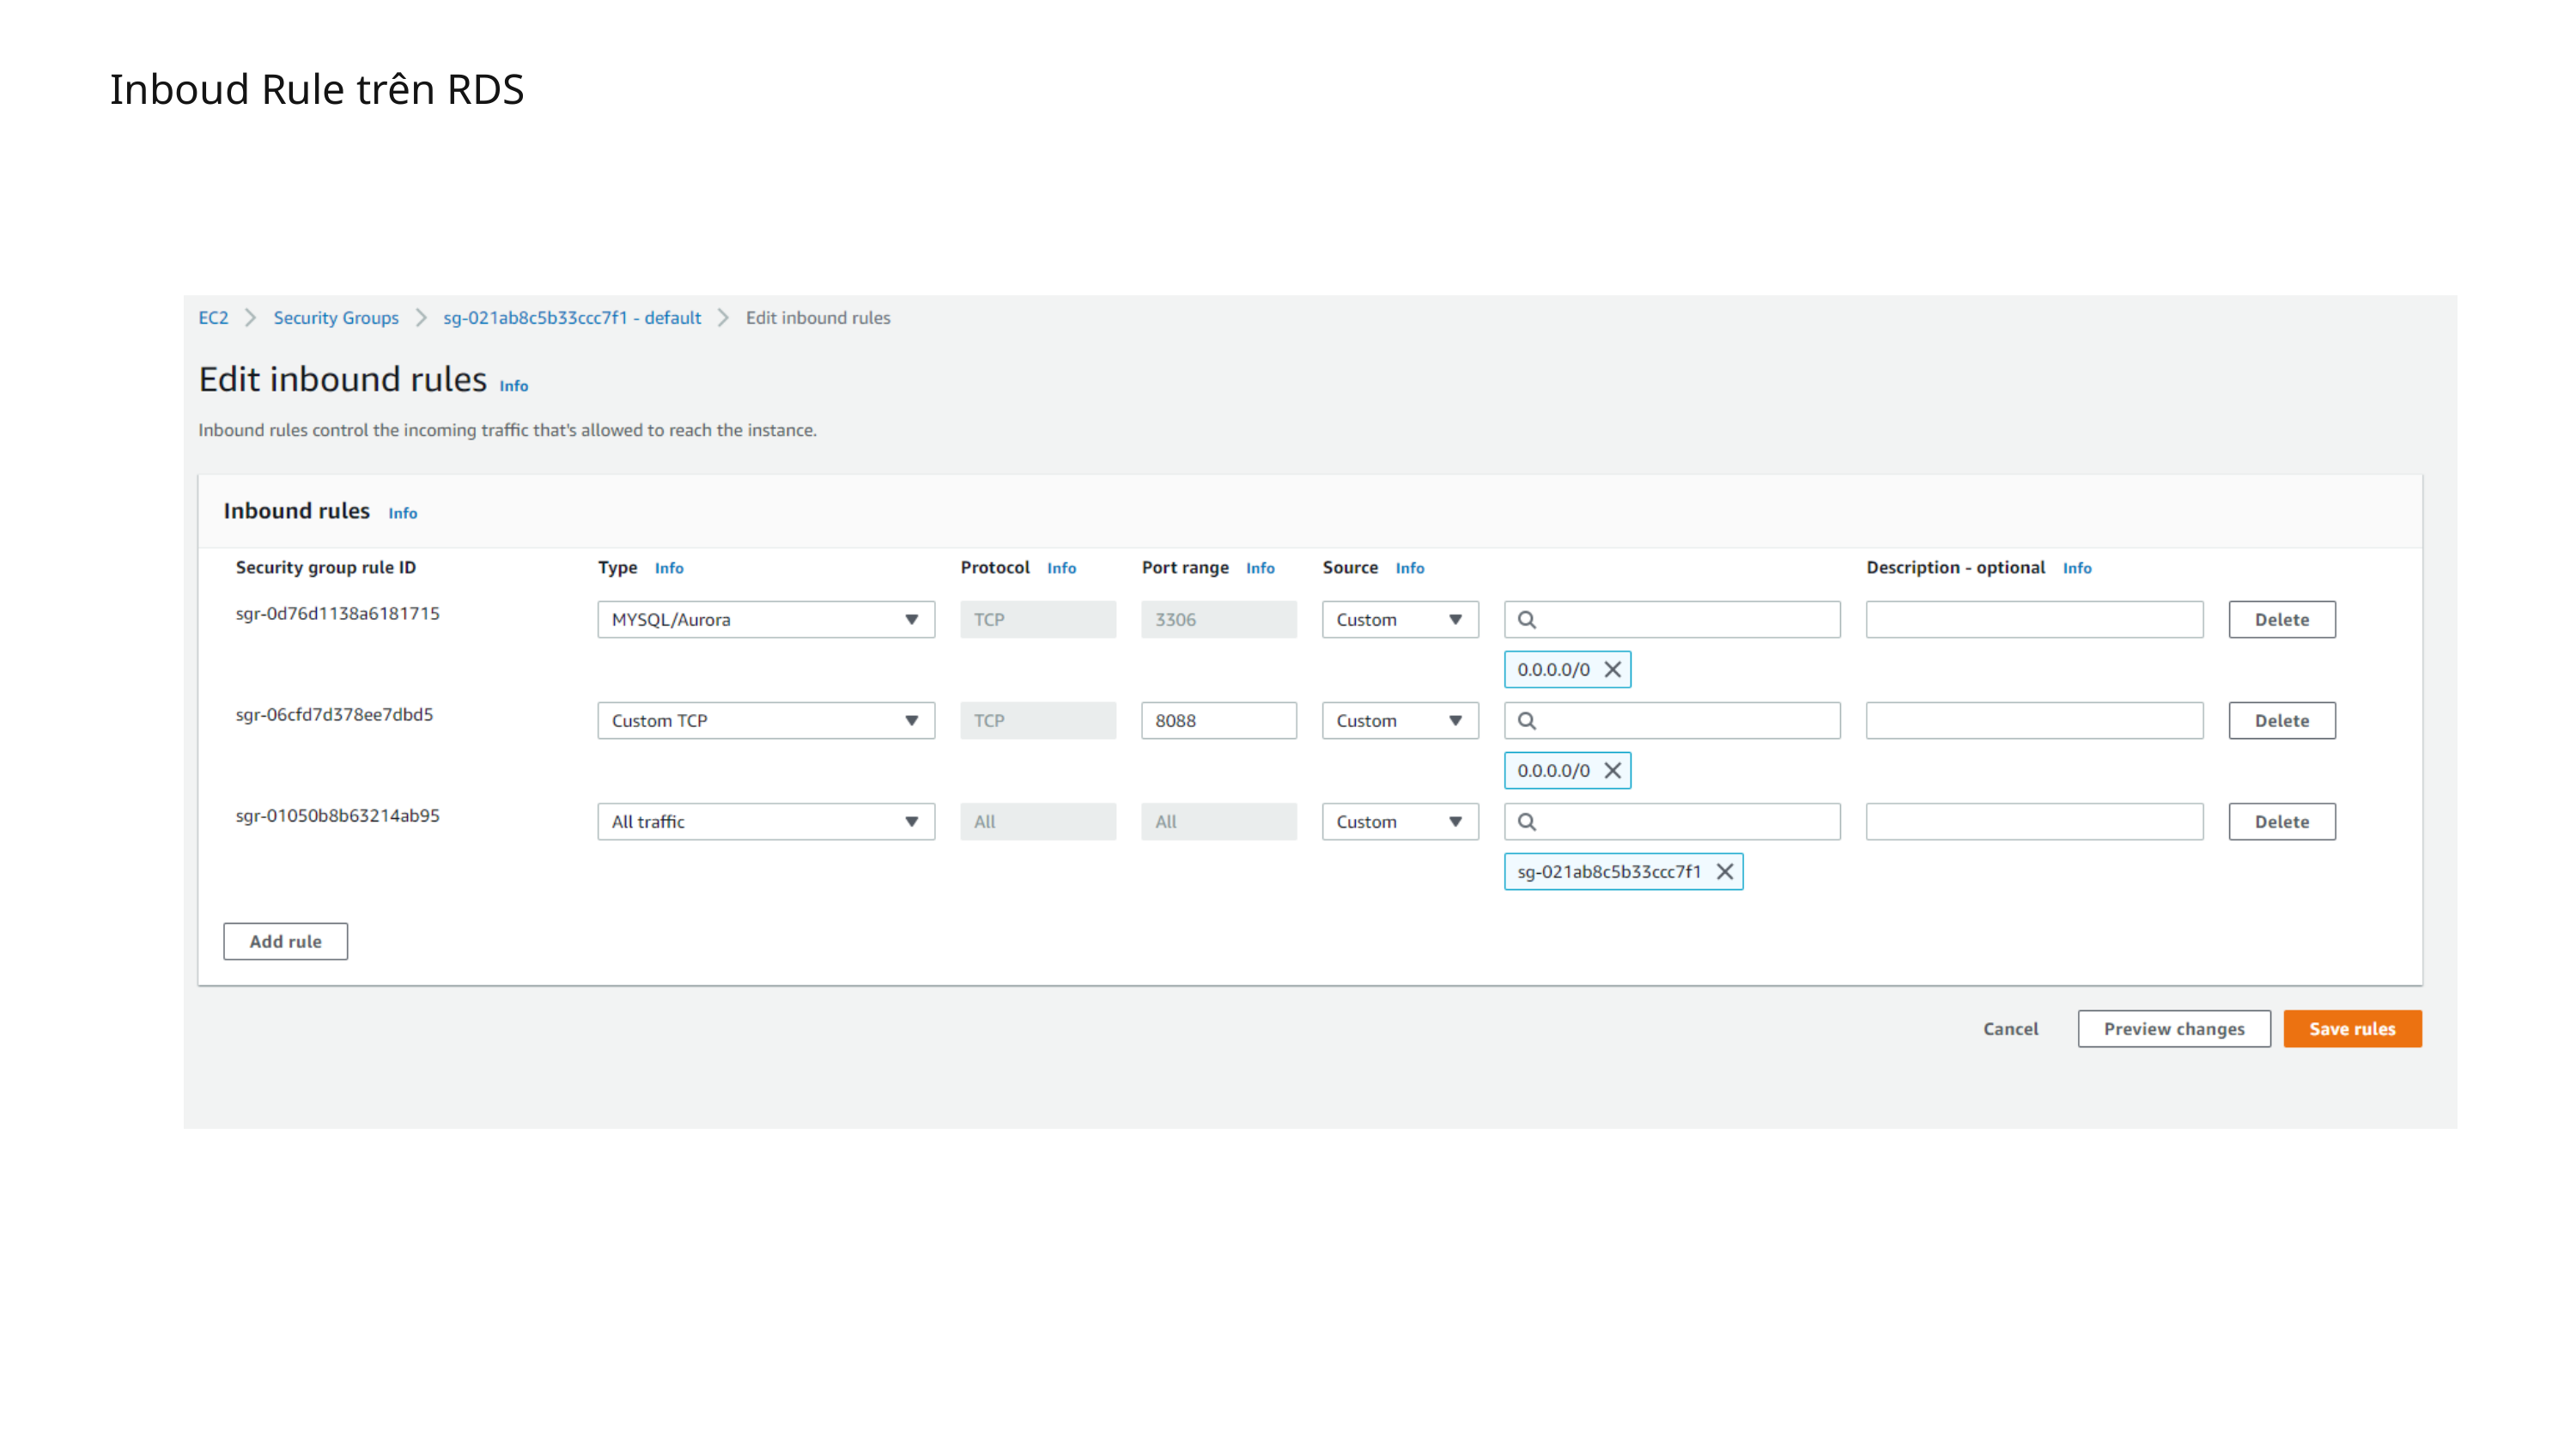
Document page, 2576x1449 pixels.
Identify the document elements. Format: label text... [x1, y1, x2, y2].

text_box Inboud Rule trên RDS [110, 54, 753, 112]
picture [184, 295, 2458, 1129]
